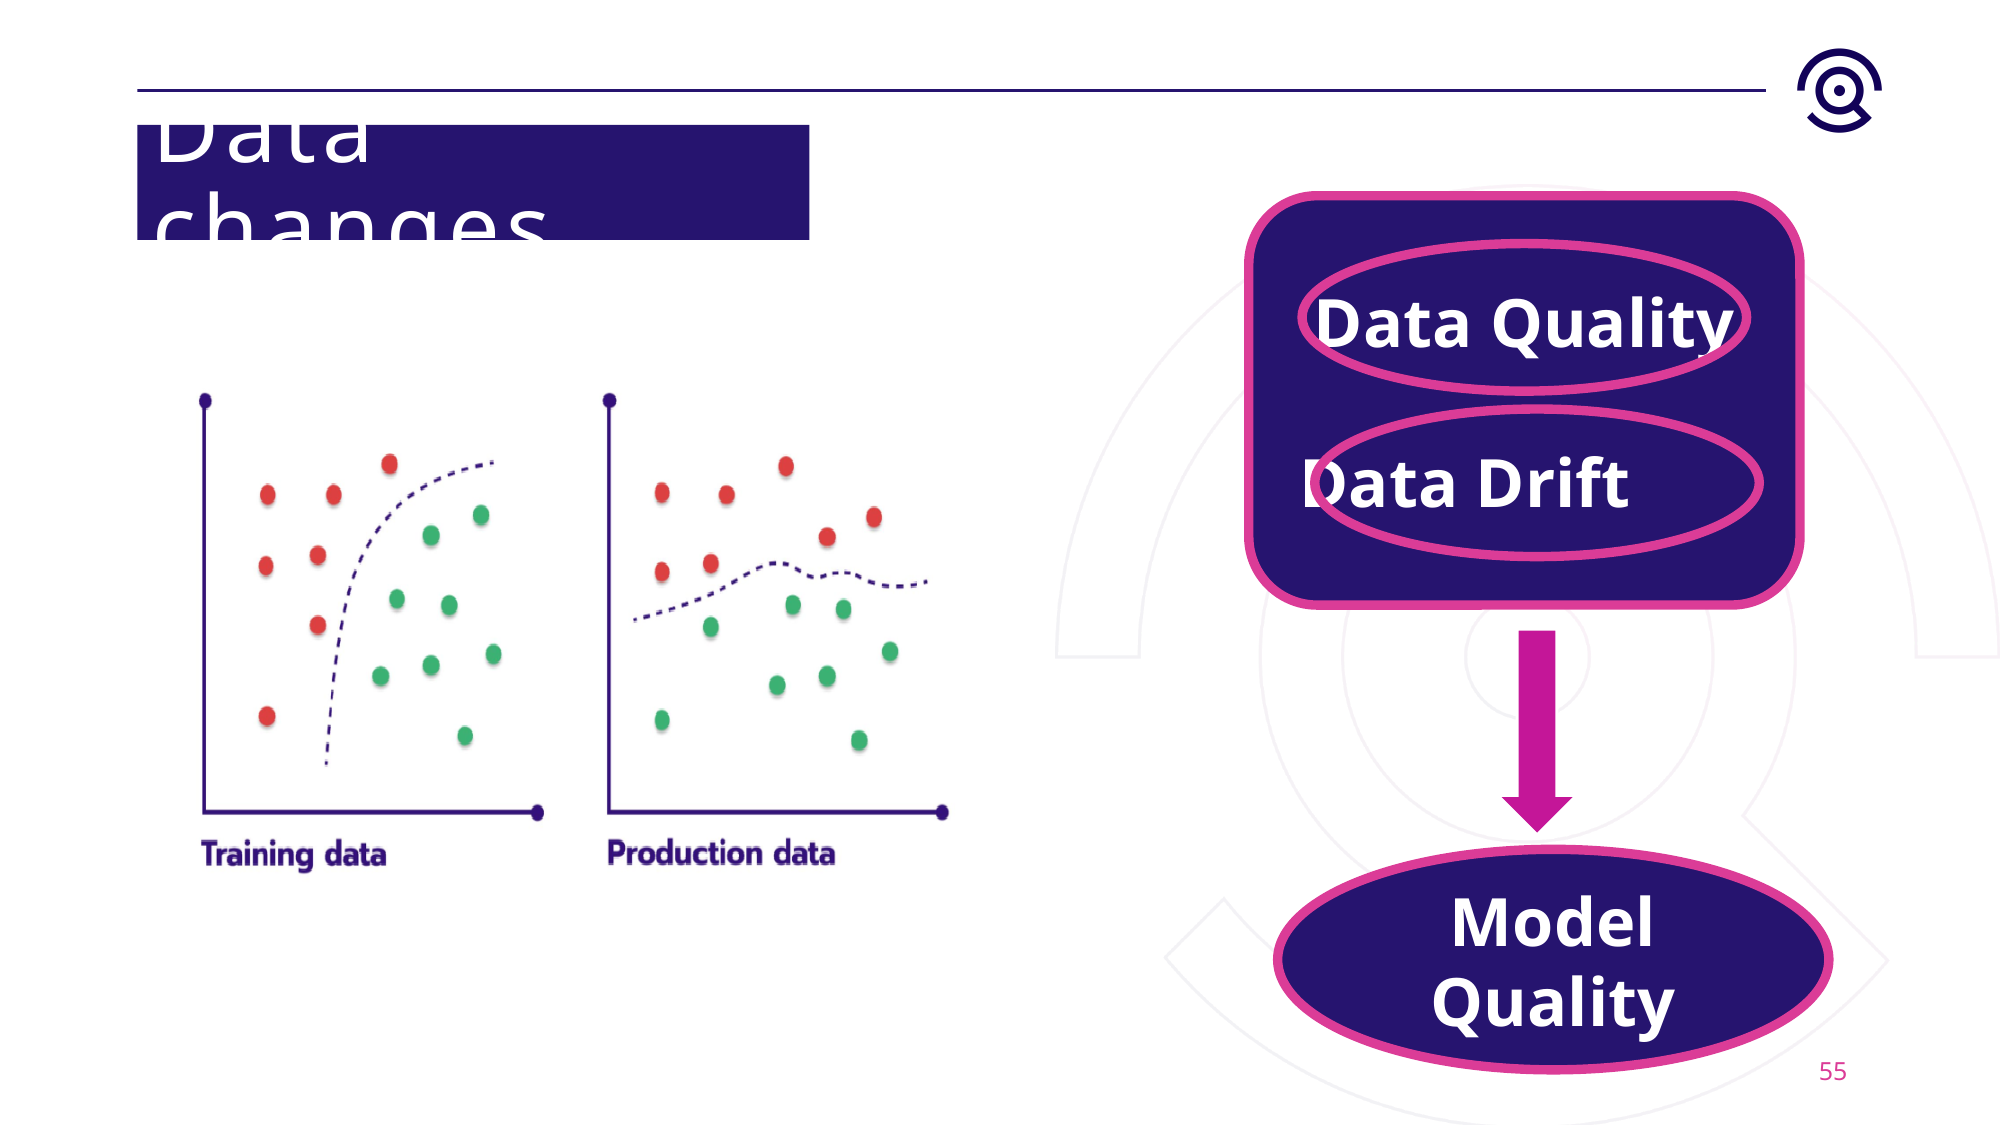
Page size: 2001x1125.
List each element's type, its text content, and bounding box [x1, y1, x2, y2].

slide_number 55 [1412, 1042, 1863, 1103]
picture [137, 317, 982, 980]
text_box [1493, 627, 1581, 838]
text_box Data Quality Data Drift [1247, 194, 1802, 607]
text_box Model Quality [1276, 848, 1830, 1071]
title Data changes [137, 124, 810, 240]
text_box [1301, 242, 1748, 393]
text_box [1313, 407, 1761, 558]
